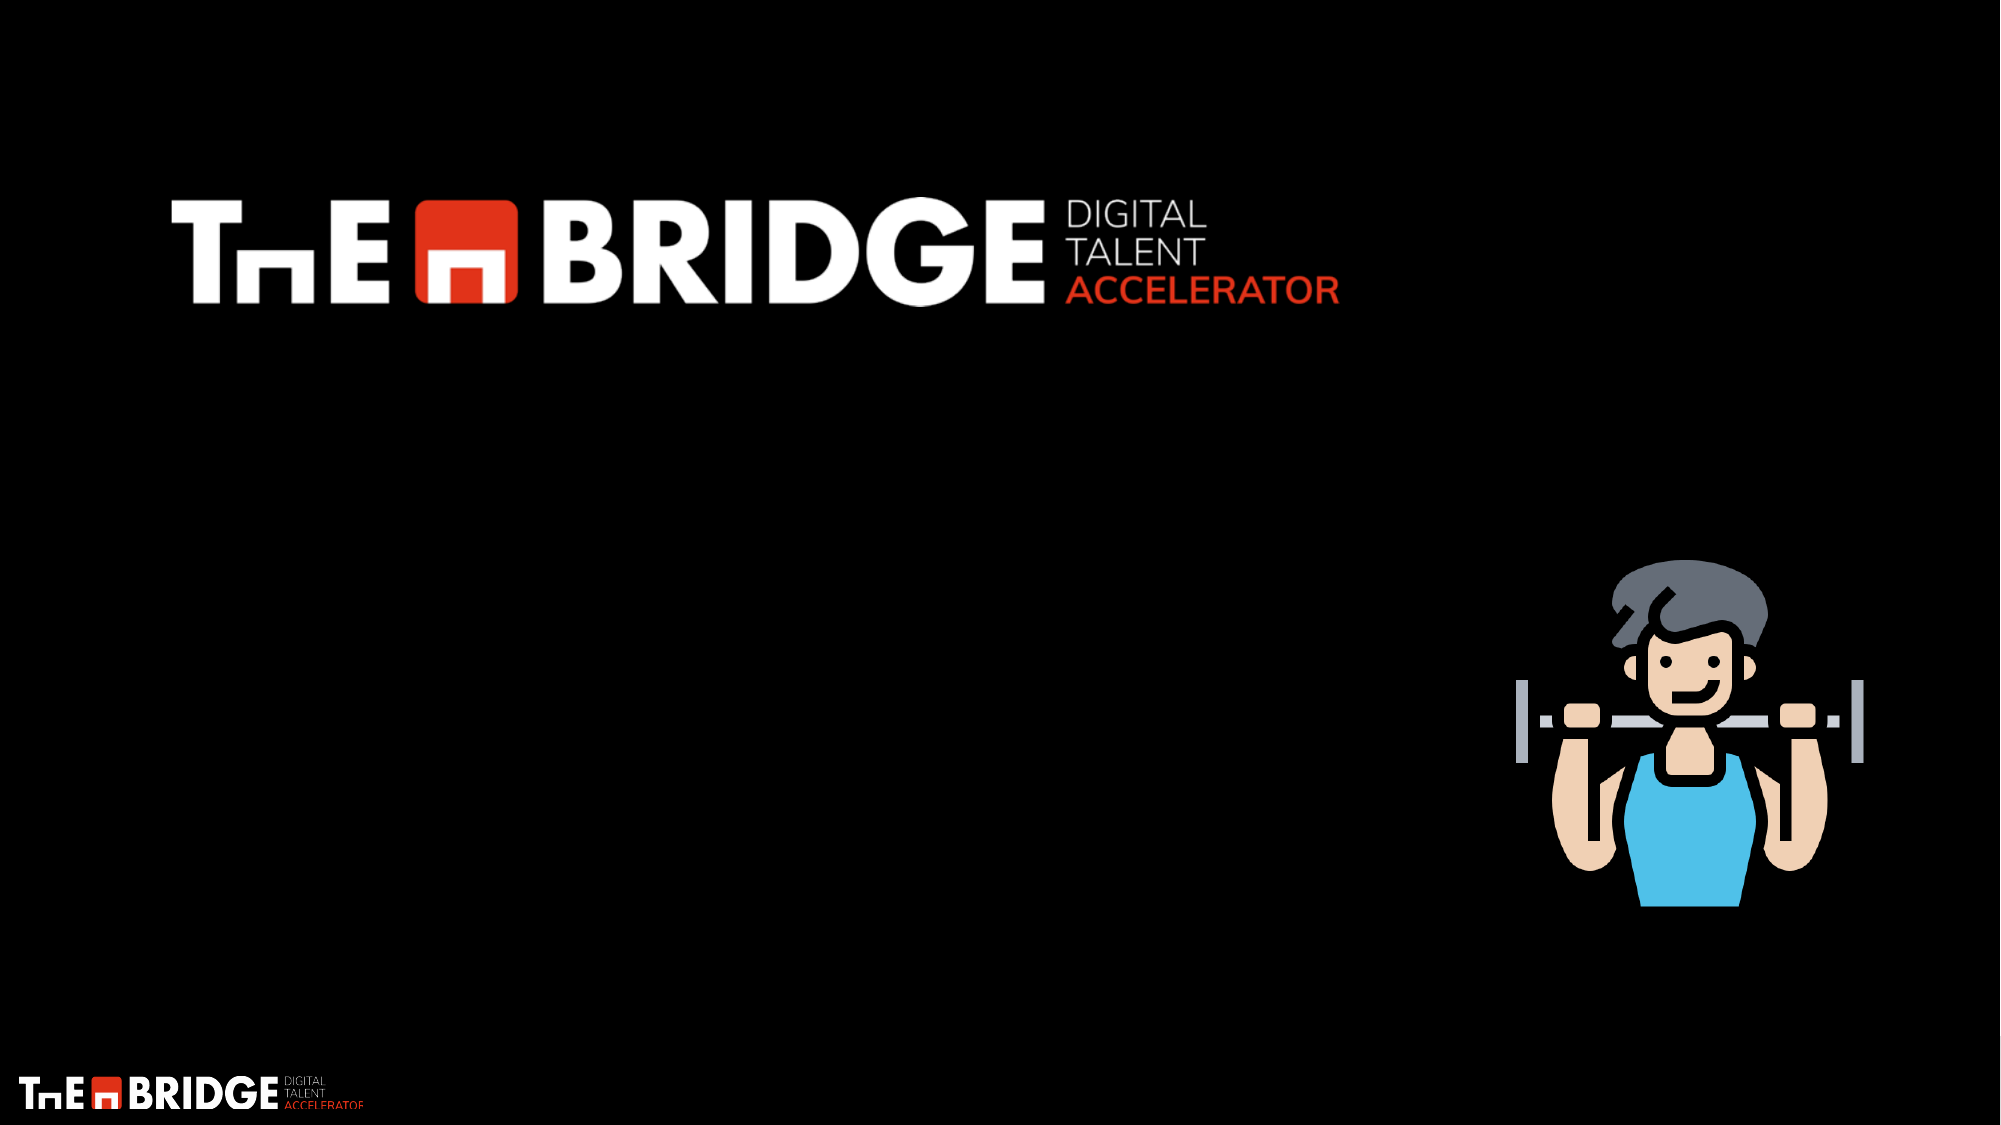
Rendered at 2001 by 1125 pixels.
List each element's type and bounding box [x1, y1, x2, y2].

text_box [171, 197, 1340, 307]
picture [19, 1076, 363, 1109]
picture [1498, 541, 1881, 925]
